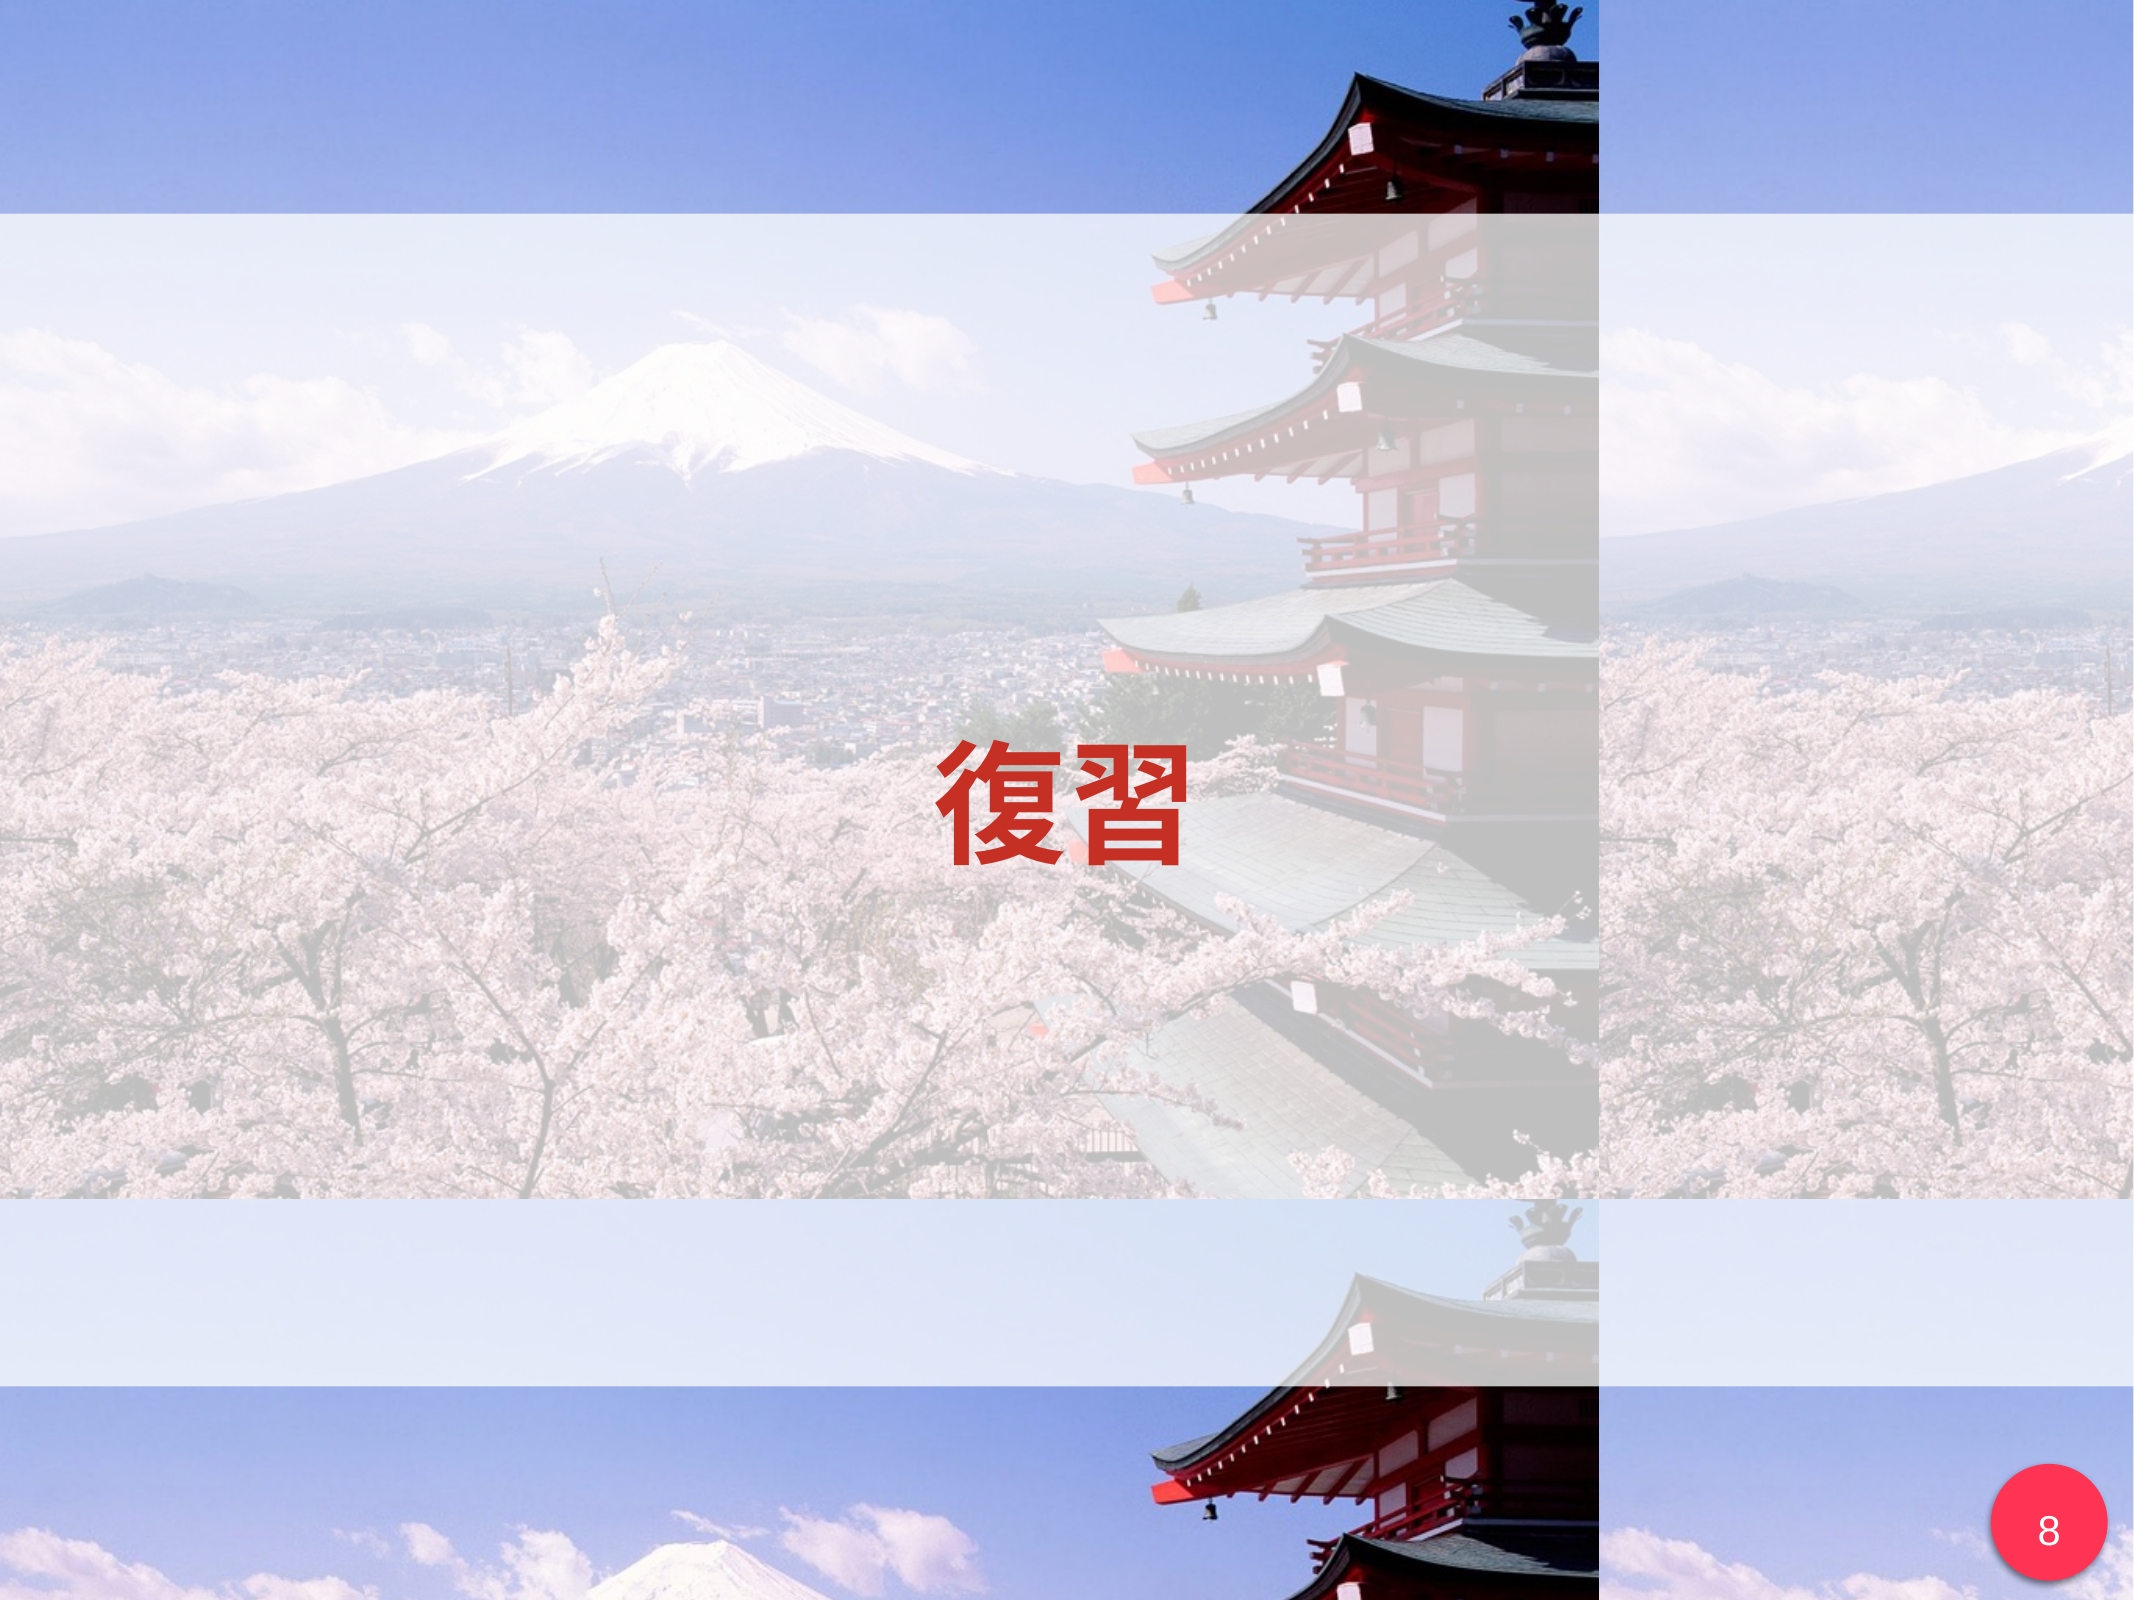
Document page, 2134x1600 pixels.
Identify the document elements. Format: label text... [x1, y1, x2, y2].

picture [0, 1387, 2134, 1600]
slide_number 8 [2012, 1495, 2087, 1554]
title 復習 [208, 529, 1925, 1071]
picture [0, 0, 2134, 213]
